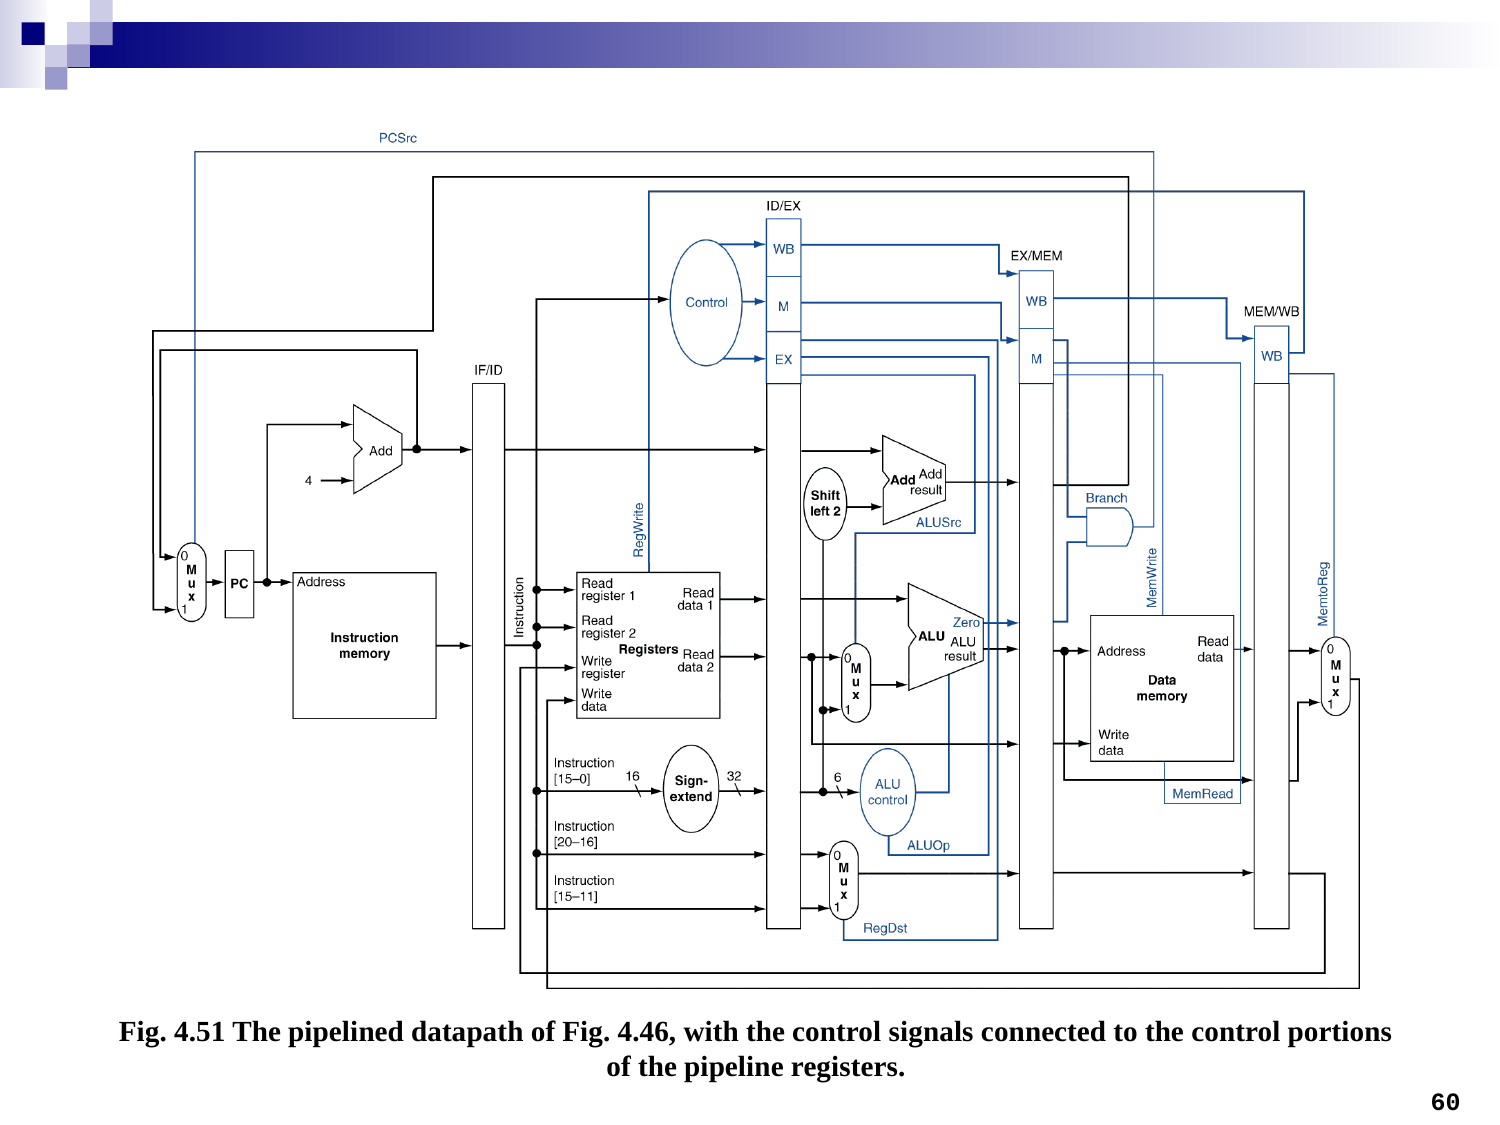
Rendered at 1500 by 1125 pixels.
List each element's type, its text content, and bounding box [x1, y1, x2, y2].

picture [151, 131, 1361, 990]
text_box Fig. 4.51 The pipelined datapath of Fig. 4.46, with the control signals connected to the control portions of the pipeline registers. [112, 1012, 1400, 1083]
slide_number 60 [1393, 1082, 1498, 1118]
